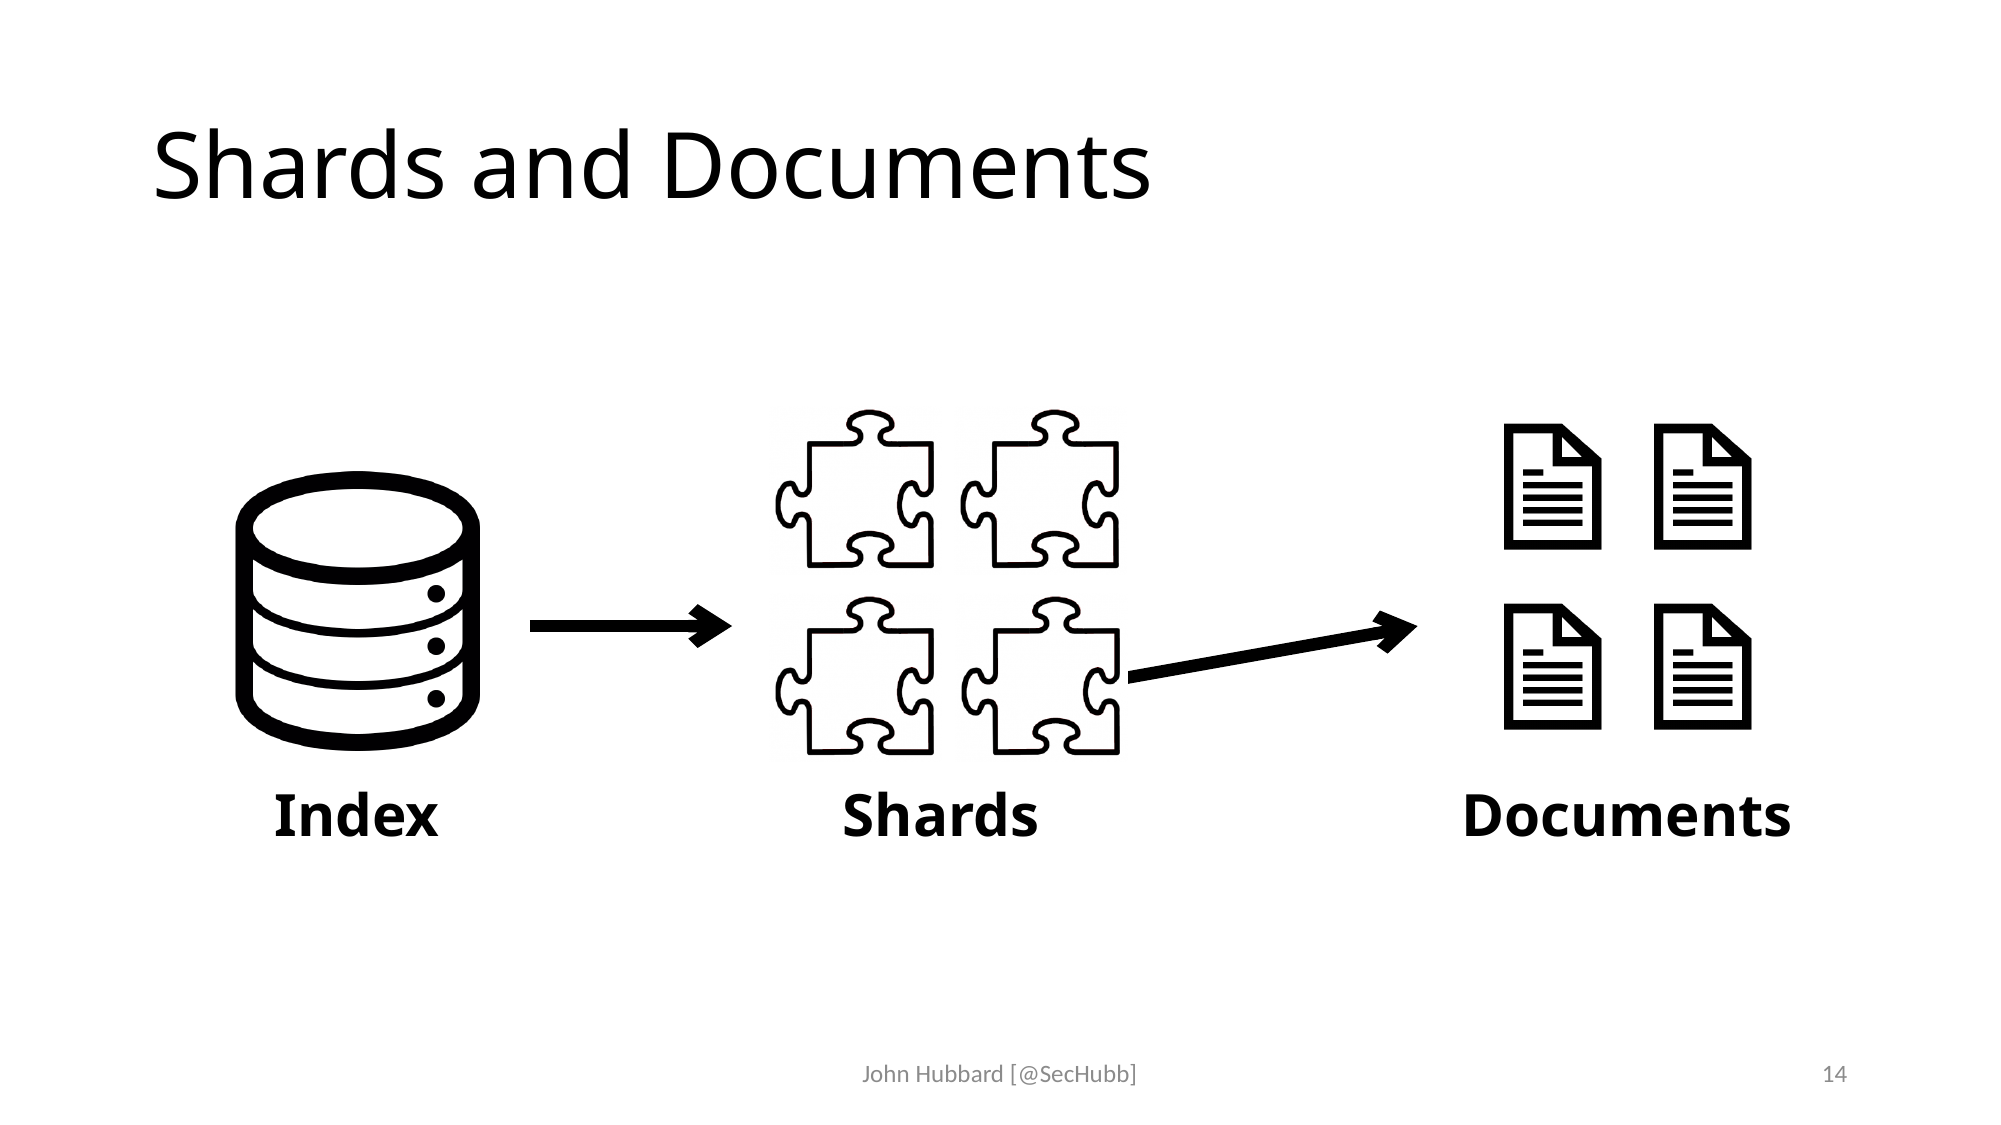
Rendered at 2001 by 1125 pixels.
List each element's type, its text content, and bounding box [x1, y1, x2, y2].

text_box Shards [828, 770, 1055, 856]
picture [769, 593, 942, 762]
picture [769, 406, 942, 575]
picture [955, 593, 1128, 762]
text_box Documents [1446, 770, 1808, 856]
slide_number 14 [1412, 1042, 1863, 1103]
picture [1477, 591, 1778, 742]
picture [1477, 411, 1778, 562]
footer John Hubbard [@SecHubb] [662, 1042, 1338, 1103]
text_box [1128, 626, 1418, 678]
title Shards and Documents [137, 59, 1863, 278]
picture [954, 406, 1127, 575]
picture [217, 471, 497, 751]
text_box Index [260, 770, 455, 856]
